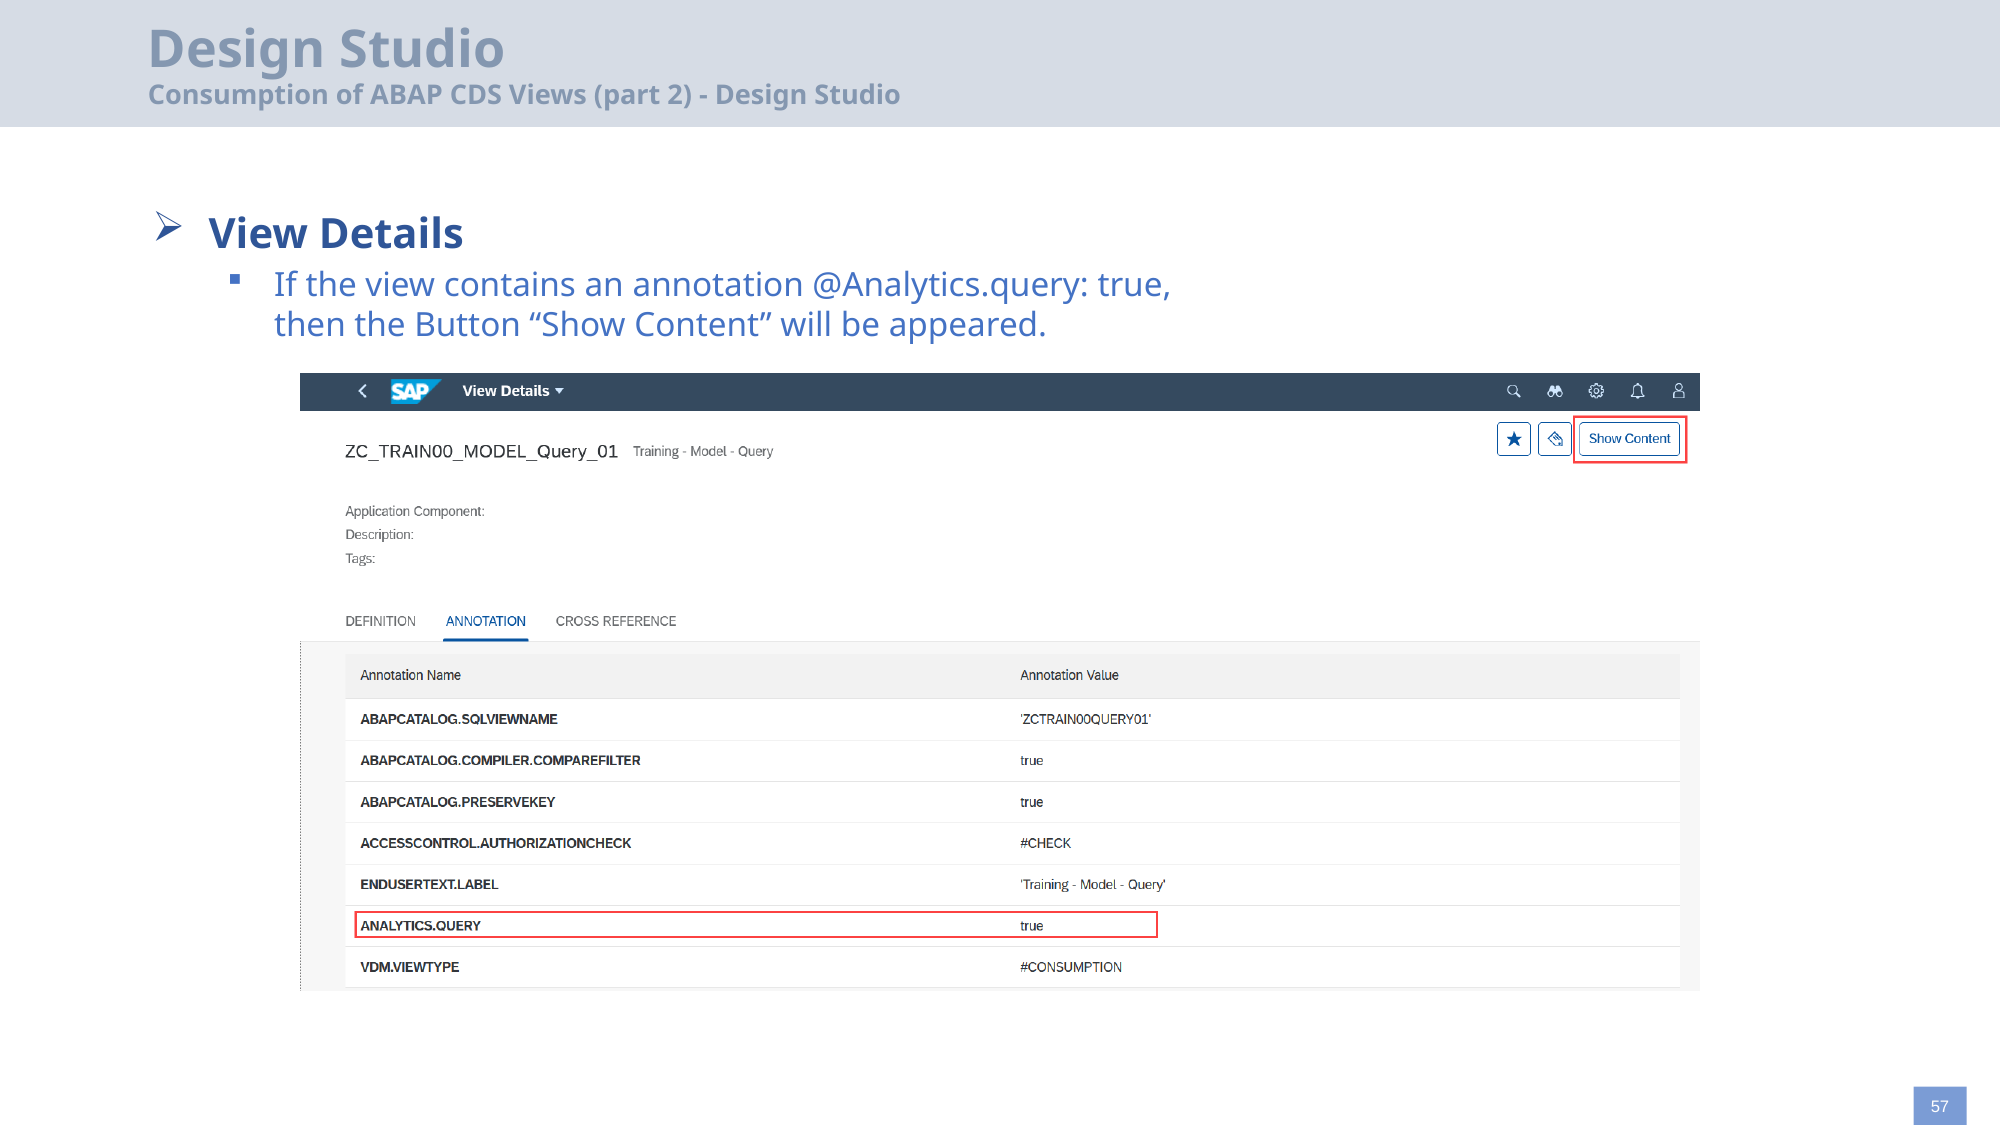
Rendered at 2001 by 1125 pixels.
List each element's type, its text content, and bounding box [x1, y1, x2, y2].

picture [299, 372, 1700, 991]
list View Details If the view contains an annotation @Analytics.query: true, then the Button “Show Content” will be appeared. [137, 199, 1863, 1014]
title Design Studio Consumption of ABAP CDS Views (part 2) - Design Studio [133, 0, 1867, 128]
